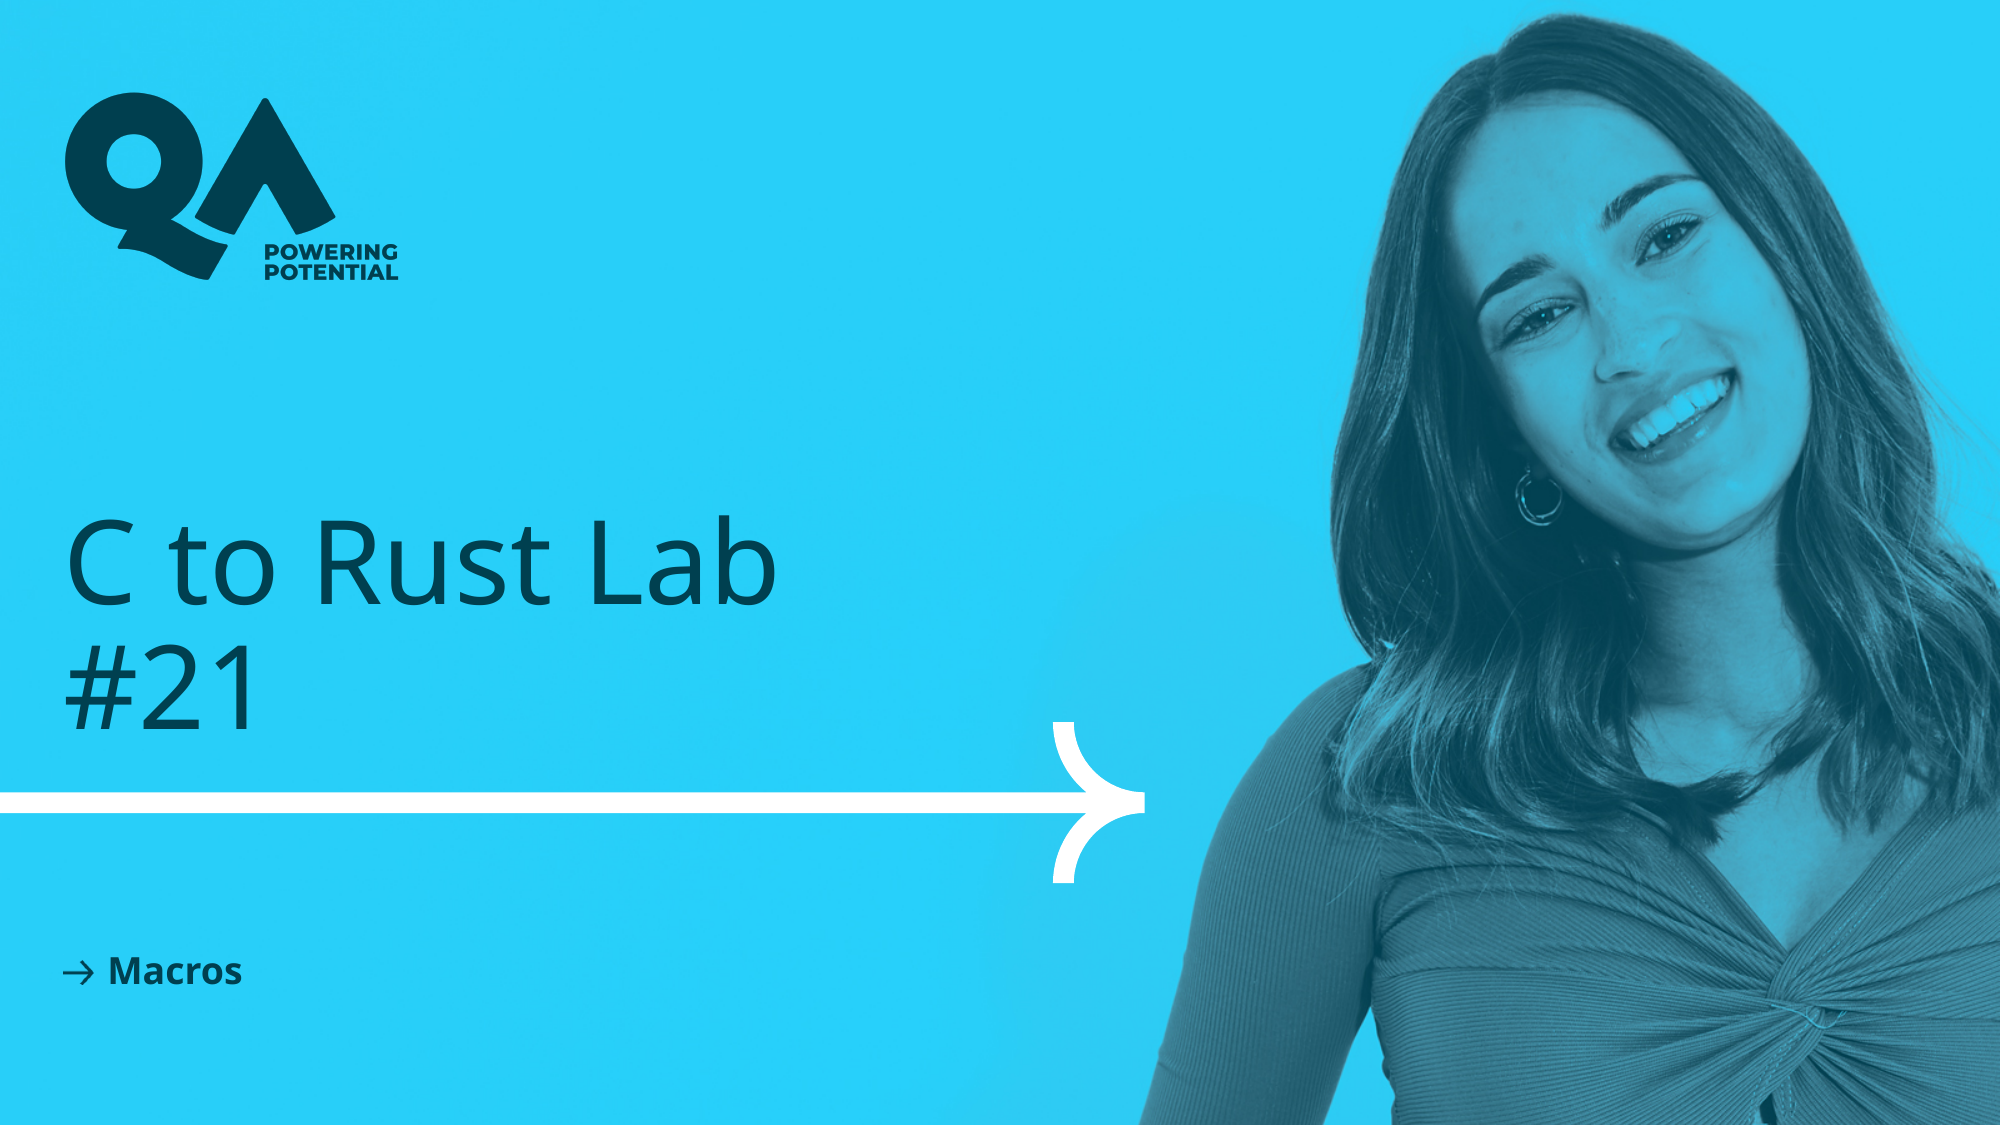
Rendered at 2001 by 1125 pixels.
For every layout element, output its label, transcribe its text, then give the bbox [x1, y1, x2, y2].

list Macros [63, 946, 987, 1063]
picture [0, 0, 2000, 1125]
title C to Rust Lab #21 [63, 379, 987, 753]
